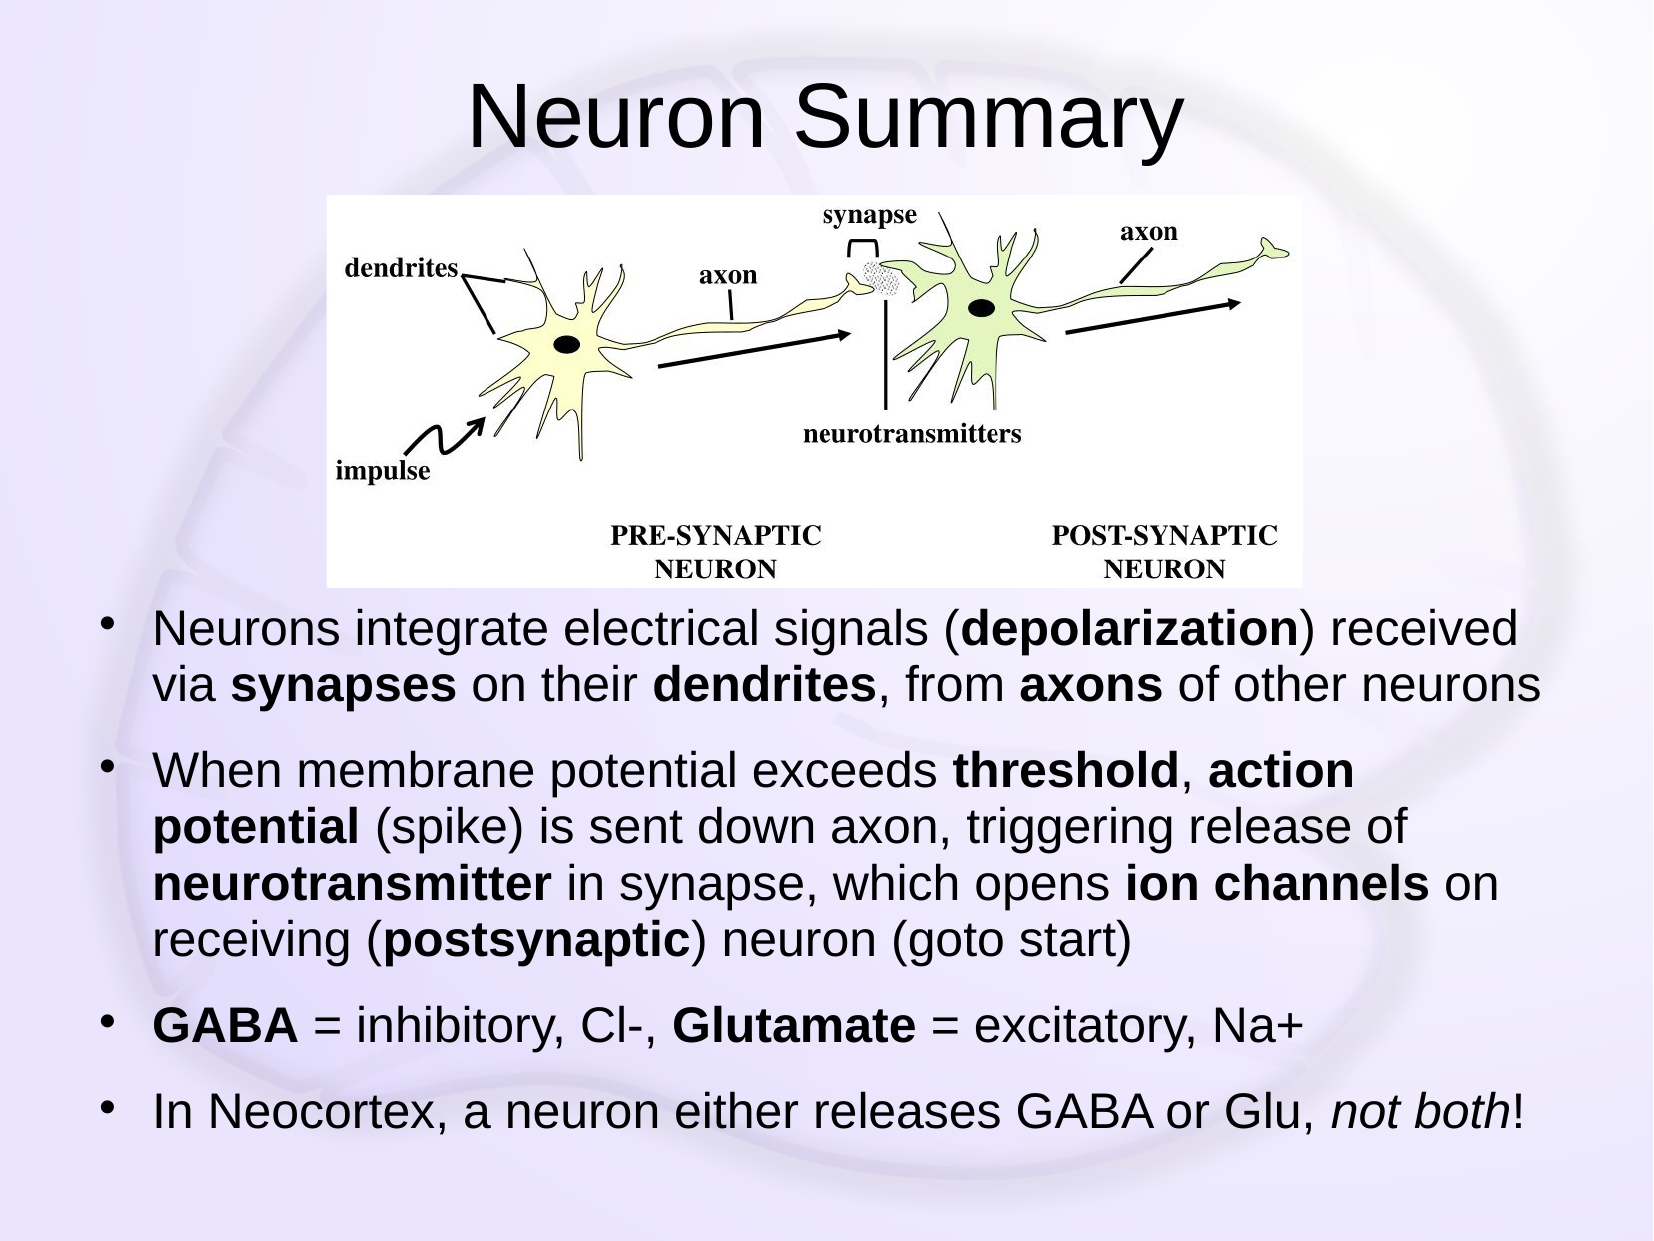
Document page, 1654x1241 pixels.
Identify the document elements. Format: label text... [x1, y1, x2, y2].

title Neuron Summary [82, 49, 1571, 184]
picture [0, 0, 1654, 1241]
list Neurons integrate electrical signals (depolarization) received via synapses on their dendrites, from axons of other neurons When membrane potential exceeds threshold, action potential (spike) is sent down axon, triggering release of neurotransmitter in synapse, which opens ion channels on receiving (postsynaptic) neuron (goto start) GABA = inhibitory, Cl-, Glutamate = excitatory, Na+ In Neocortex, a neuron either releases GABA or Glu, not both! [81, 599, 1570, 1184]
